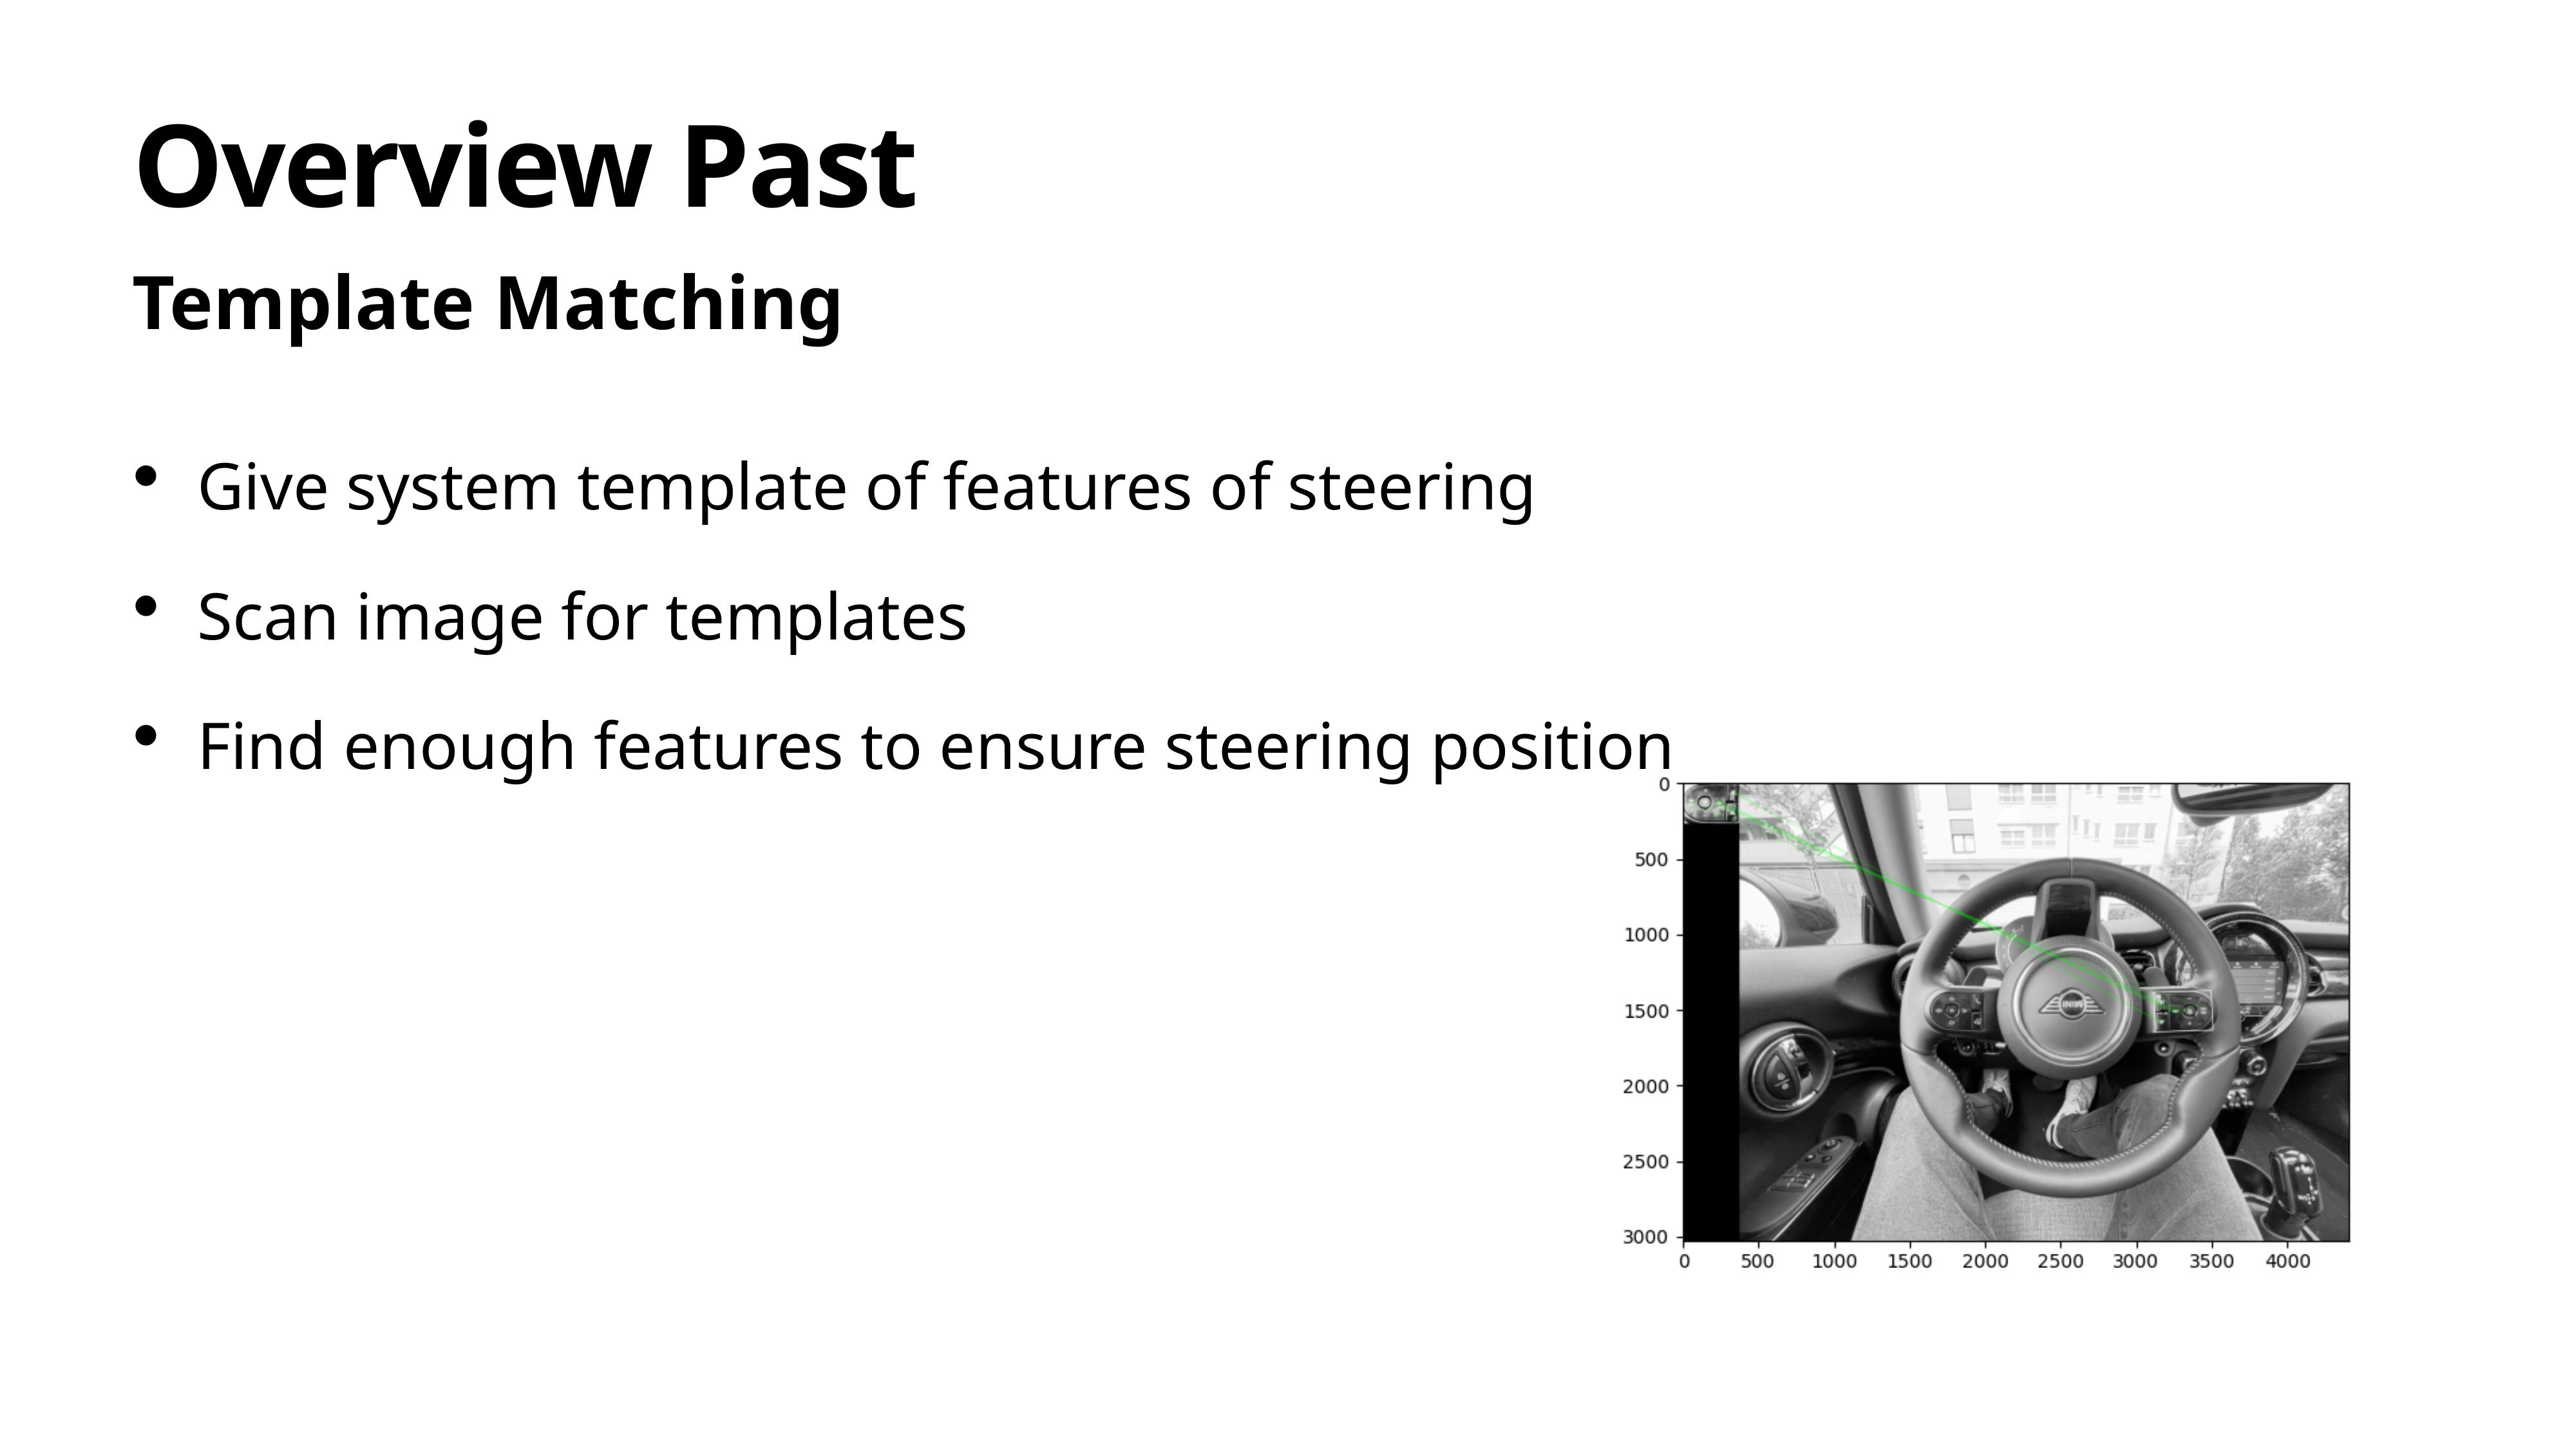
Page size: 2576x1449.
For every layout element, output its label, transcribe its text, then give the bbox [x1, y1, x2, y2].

title Overview Past [127, 113, 2449, 250]
picture [1575, 687, 2435, 1331]
list Give system template of features of steering Scan image for templates Find enough features to ensure steering position [127, 448, 2449, 1321]
list Template Matching [127, 250, 2449, 350]
